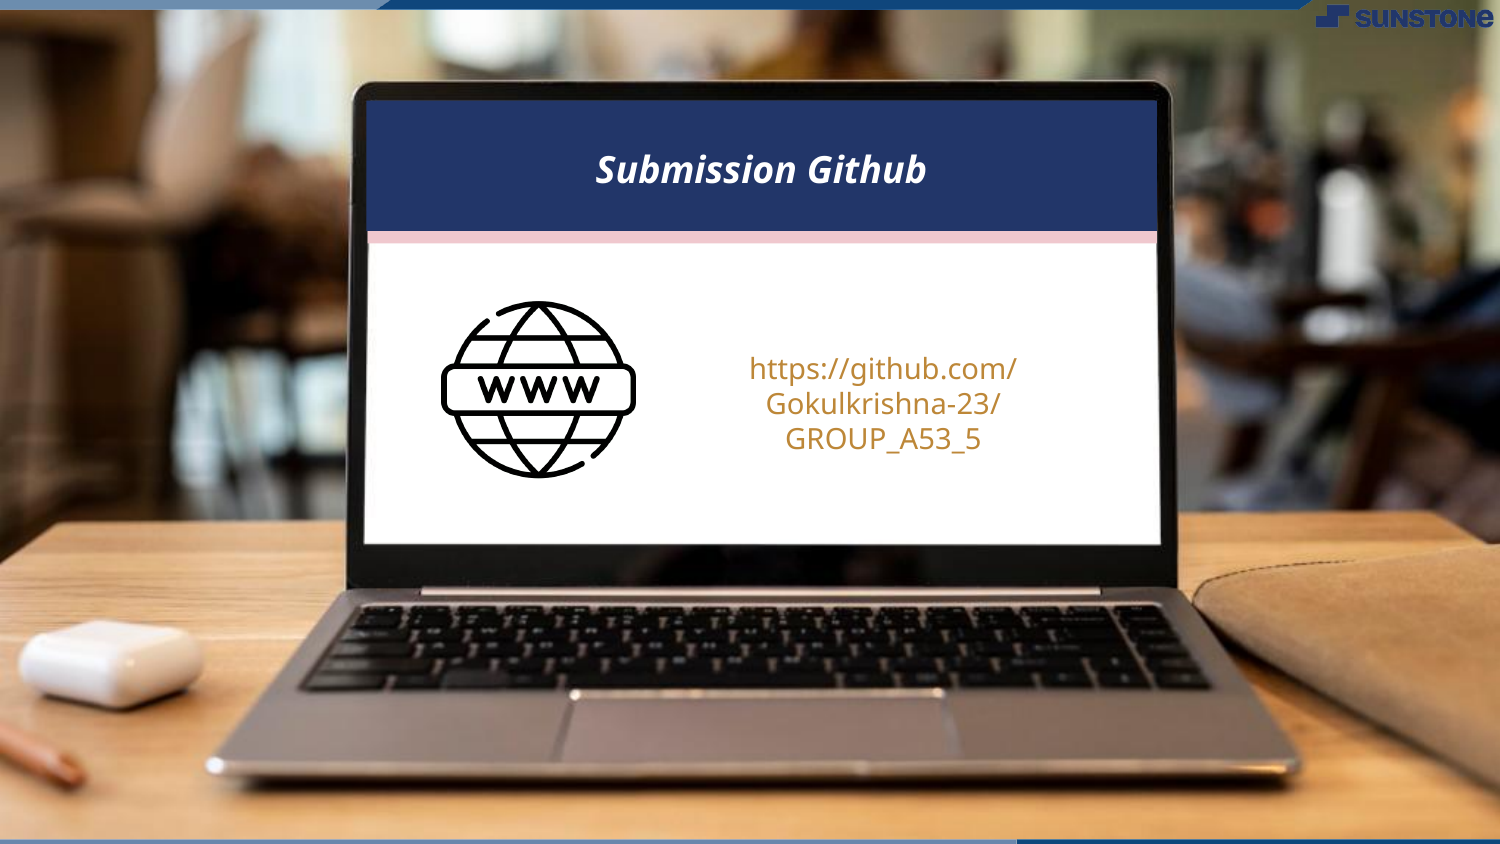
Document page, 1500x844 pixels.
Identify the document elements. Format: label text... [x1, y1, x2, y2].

picture [0, 0, 1500, 844]
list Submission Github [432, 131, 1091, 206]
list https://github.com/Gokulkrishna-23/GROUP_A53_5 [655, 164, 1112, 654]
